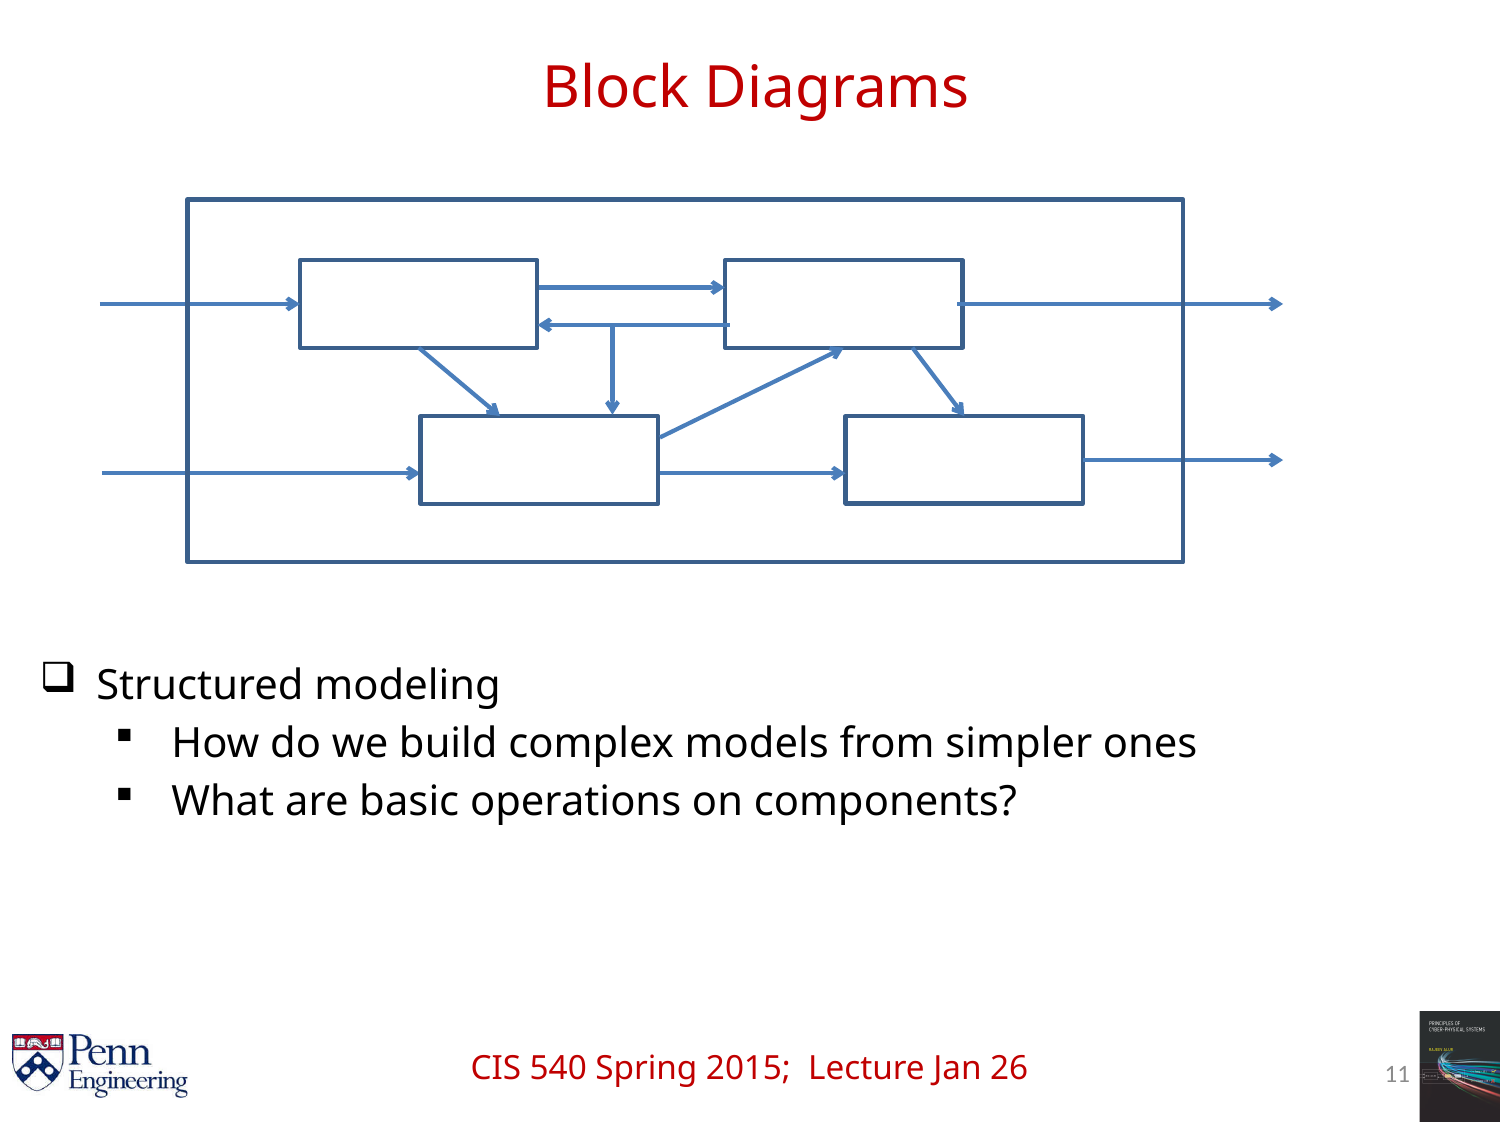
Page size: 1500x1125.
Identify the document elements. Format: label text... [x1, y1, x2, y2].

title Block Diagrams [112, 24, 1400, 143]
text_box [912, 347, 965, 417]
text_box [185, 197, 1185, 564]
text_box Structured modeling How do we build complex models from simpler ones What are basic operations on components? [24, 650, 1475, 913]
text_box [0, 1007, 1500, 1125]
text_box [659, 347, 844, 438]
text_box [418, 347, 501, 417]
